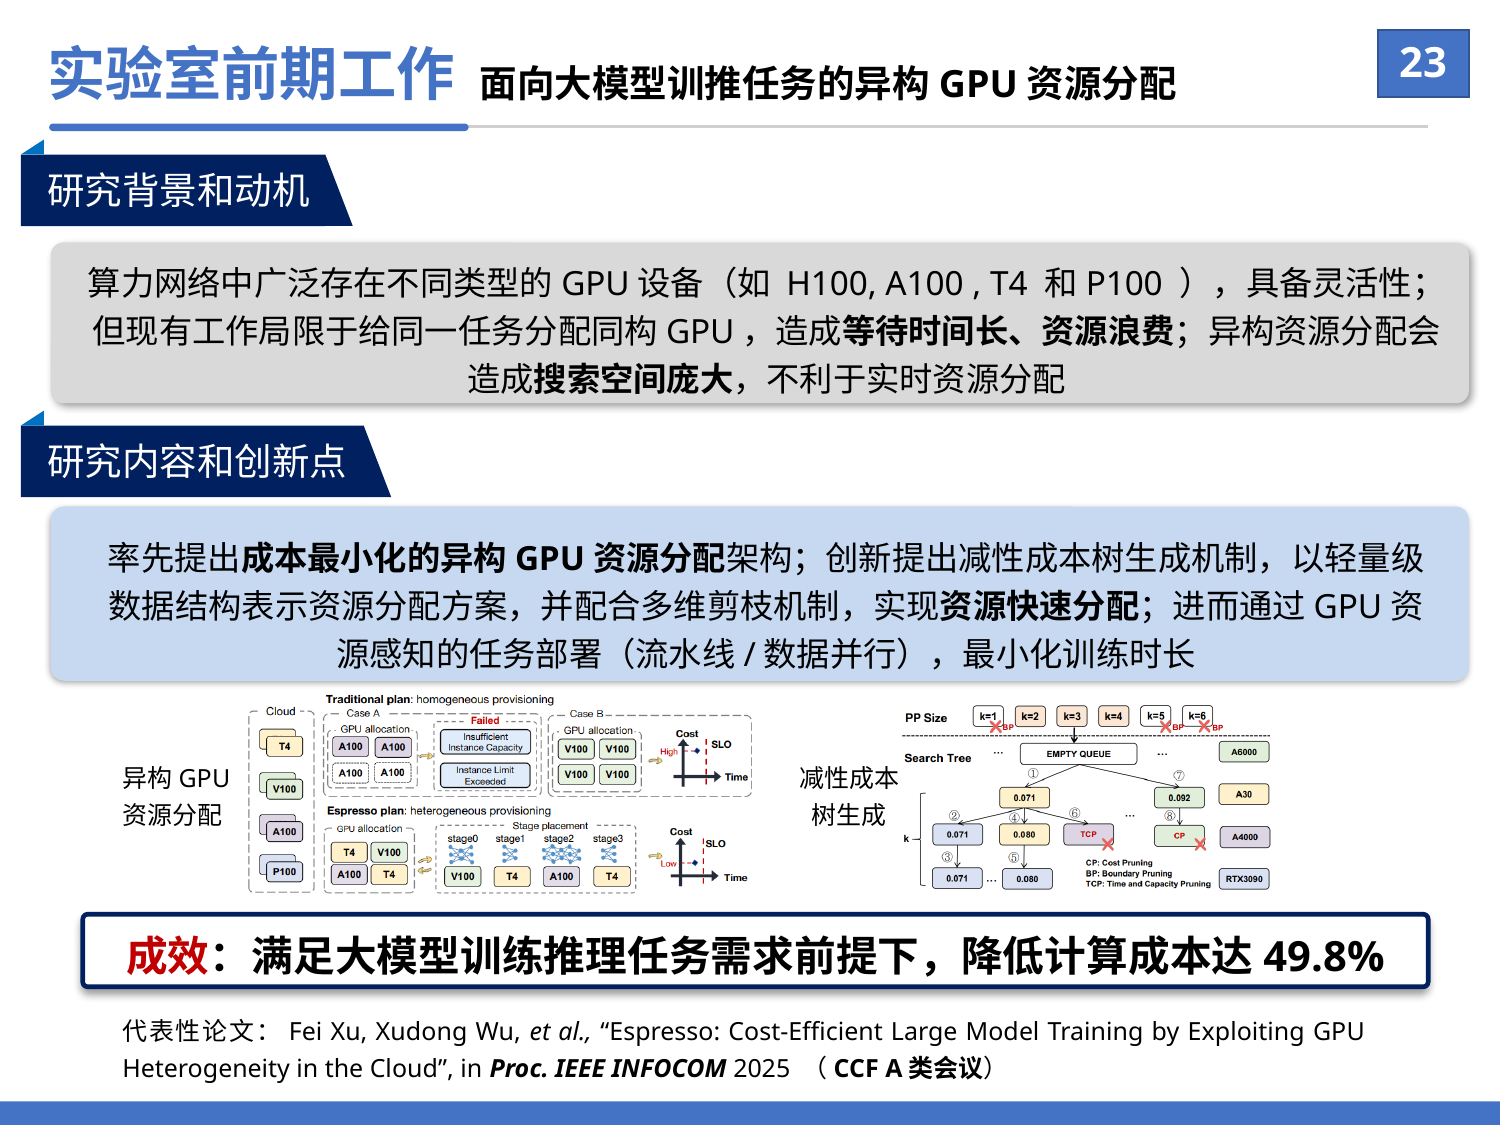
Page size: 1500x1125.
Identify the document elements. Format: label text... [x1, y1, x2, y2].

text_box [1377, 29, 1470, 98]
text_box [20, 425, 363, 498]
text_box [50, 506, 1469, 681]
text_box [20, 154, 325, 227]
text_box 代表性论文：Fei Xu, Xudong Wu, et al., “Espresso: Cost-Efficient Large Model Training by Exploiting GPU Heterogeneity in the Cloud”, in Proc. IEEE INFOCOM 2025 （CCF A类会议） [107, 1000, 1382, 1090]
text_box 算力网络中广泛存在不同类型的GPU设备（如 H100, A100 , T4 和P100 ），具备灵活性；但现有工作局限于给同一任务分配同构GPU，造成等待时间长、资源浪费；异构资源分配会造成搜索空间庞大，不利于实时资源分配 [72, 246, 1461, 406]
text_box [0, 1101, 1500, 1125]
text_box [50, 242, 1469, 404]
picture [892, 700, 1274, 891]
picture [237, 690, 762, 895]
text_box [363, 431, 392, 498]
text_box [20, 410, 44, 426]
text_box 面向大模型训推任务的异构GPU资源分配 [481, 53, 1192, 113]
text_box 减性成本 树生成 [782, 747, 892, 837]
text_box 研究内容和创新点 [32, 430, 366, 491]
text_box [48, 122, 470, 133]
text_box [325, 154, 353, 226]
slide_number 23 [1377, 34, 1469, 95]
text_box 实验室前期工作 [32, 30, 481, 115]
text_box 成效：满足大模型训练推理任务需求前提下，降低计算成本达49.8% [78, 912, 1433, 988]
text_box 率先提出成本最小化的异构GPU资源分配架构；创新提出减性成本树生成机制，以轻量级数据结构表示资源分配方案，并配合多维剪枝机制，实现资源快速分配；进而通过GPU资源感知的任务部署（流水线/数据并行），最小化训练时长 [82, 522, 1450, 681]
text_box 异构GPU 资源分配 [107, 747, 237, 837]
text_box 研究背景和动机 [32, 159, 326, 220]
text_box [20, 139, 44, 155]
